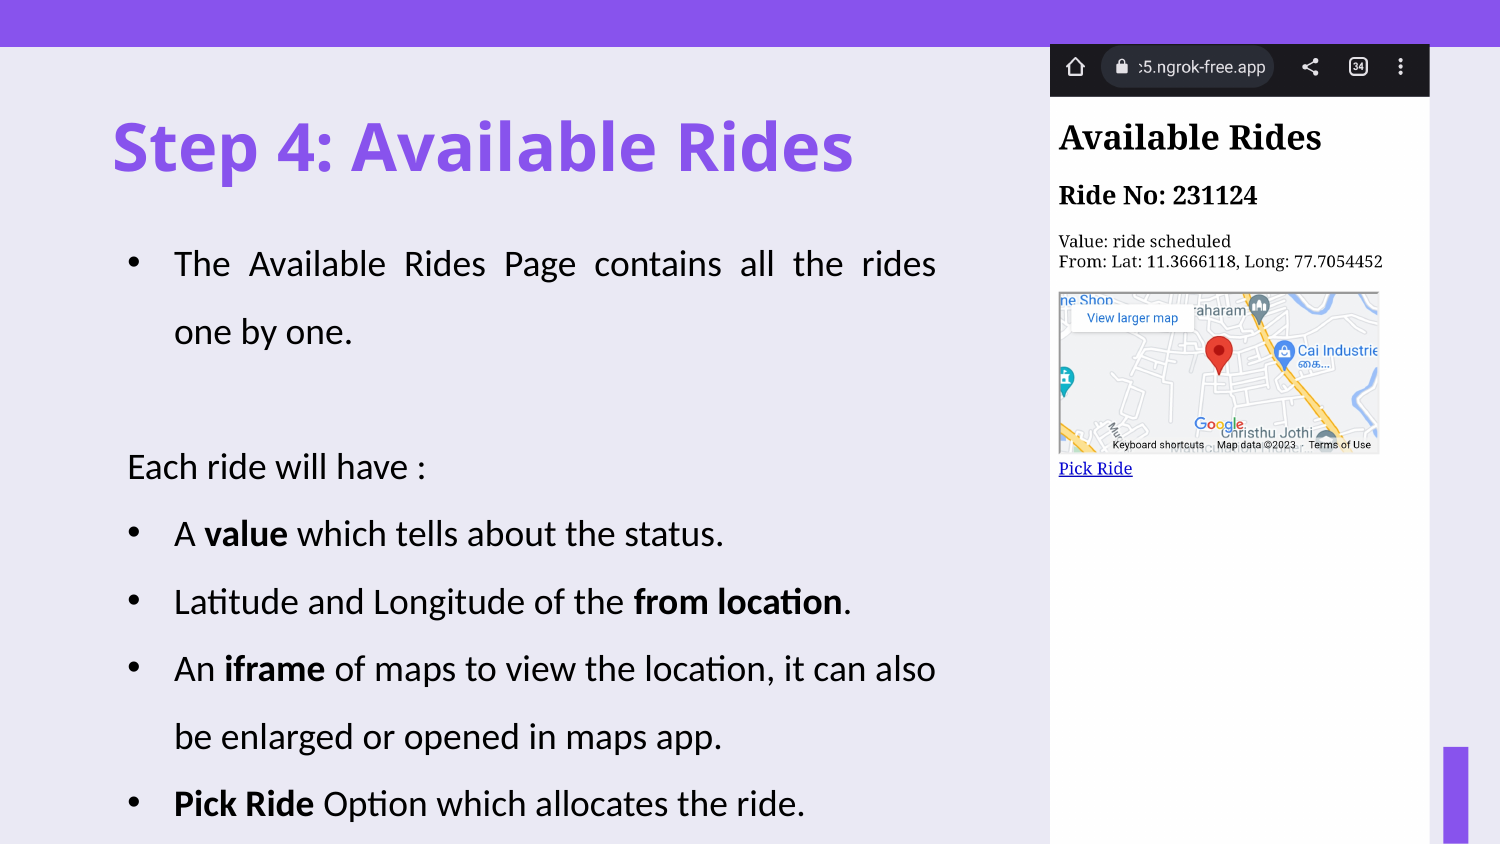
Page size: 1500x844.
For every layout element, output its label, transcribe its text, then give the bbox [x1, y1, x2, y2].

text_box The Available Rides Page contains all the rides one by one. Each ride will have : A value which tells about the status. Latitude and Longitude of the from location. An iframe of maps to view the location, it can also be enlarged or opened in maps app. Pick Ride Option which allocates the ride. [112, 209, 952, 832]
picture [1049, 44, 1430, 844]
title Step 4: Available Rides [112, 84, 1044, 186]
